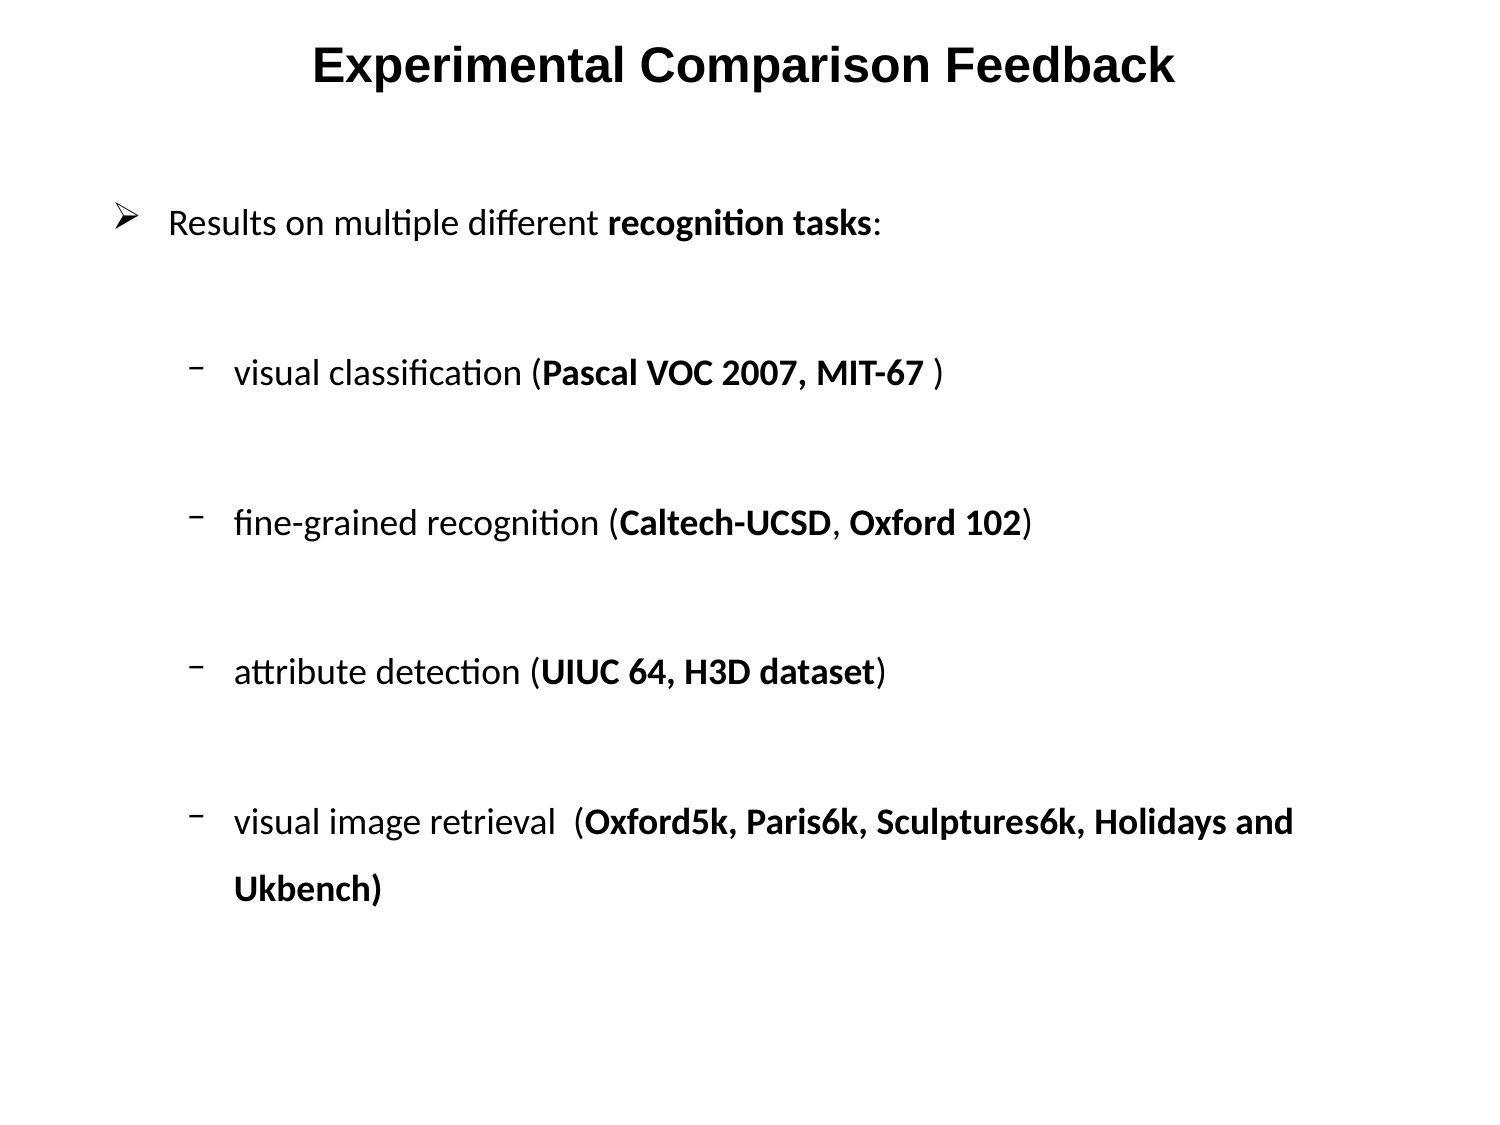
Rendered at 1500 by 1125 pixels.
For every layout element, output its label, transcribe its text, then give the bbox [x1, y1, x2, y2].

text_box Experimental Comparison Feedback [297, 24, 1191, 100]
list Results on multiple different recognition tasks: visual classification (Pascal VOC 2007, MIT-67 ) fine-grained recognition (Caltech-UCSD, Oxford 102) attribute detection (UIUC 64, H3D dataset) visual image retrieval (Oxford5k, Paris6k, Sculptures6k, Holidays and Ukbench) [97, 168, 1391, 963]
